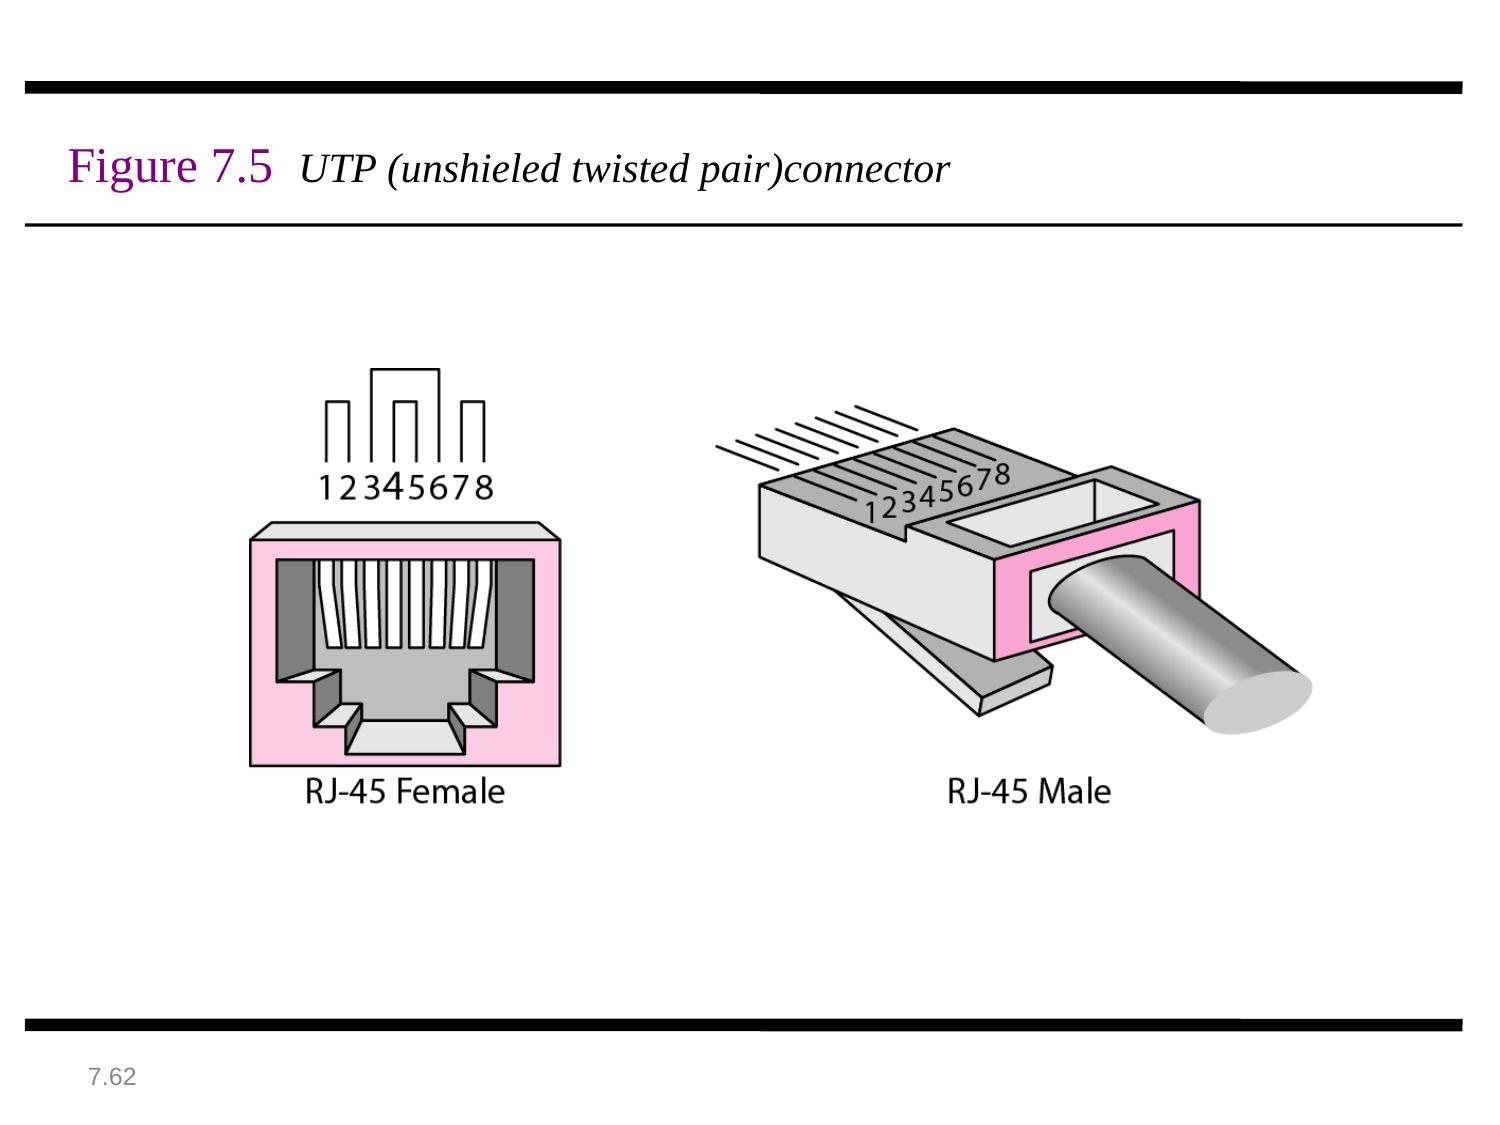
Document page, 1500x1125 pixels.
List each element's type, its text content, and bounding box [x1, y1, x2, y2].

picture [248, 367, 1313, 813]
text_box Figure 7.5 UTP (unshieled twisted pair)connector [52, 124, 967, 200]
slide_number 7.62 [87, 1060, 153, 1091]
